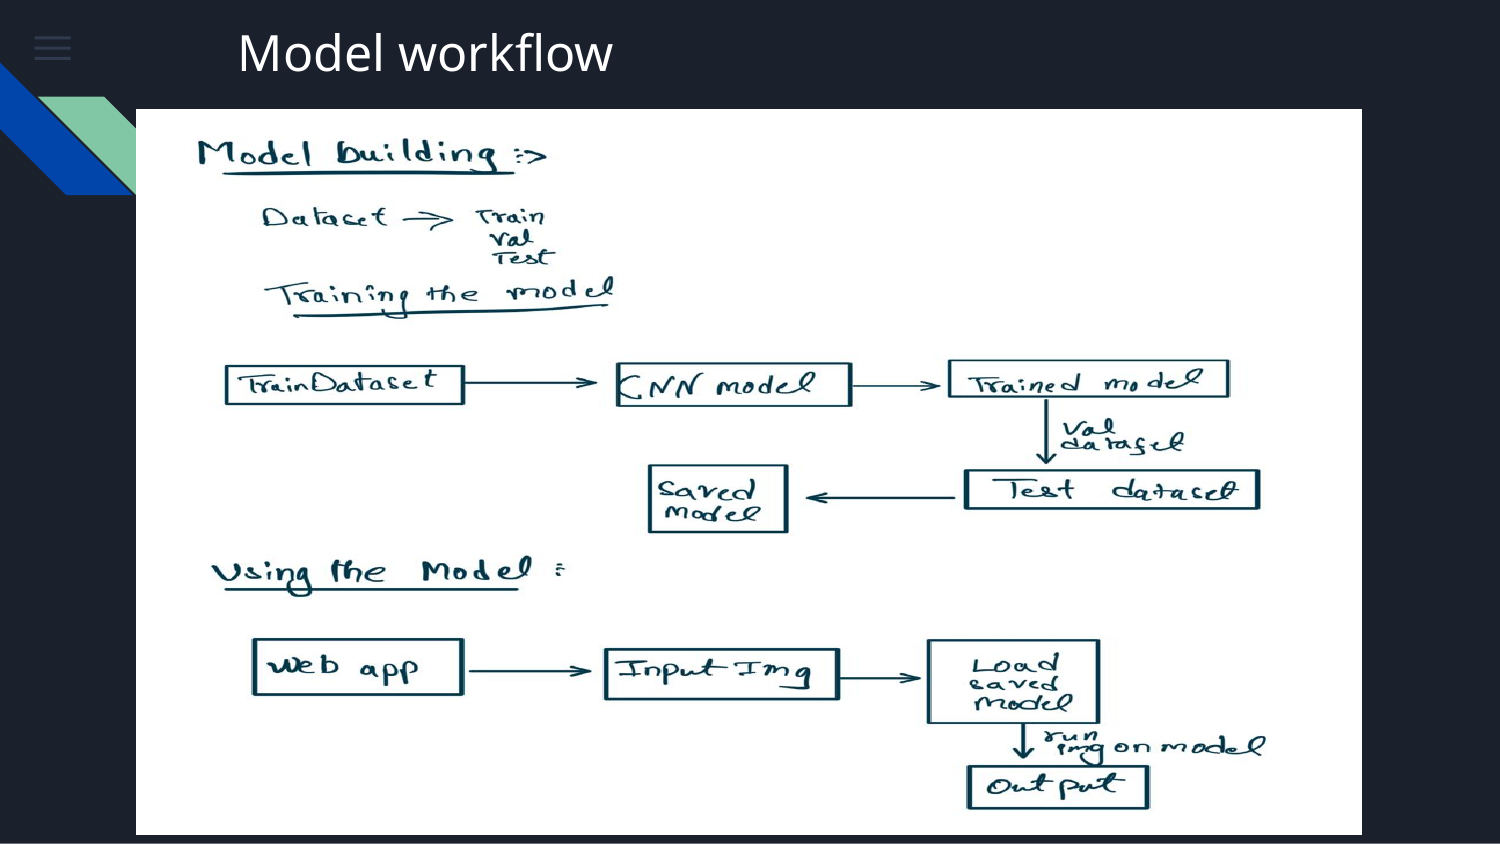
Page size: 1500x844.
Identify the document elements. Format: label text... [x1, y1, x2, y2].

picture [136, 109, 1362, 835]
title Model workflow [224, 21, 977, 83]
